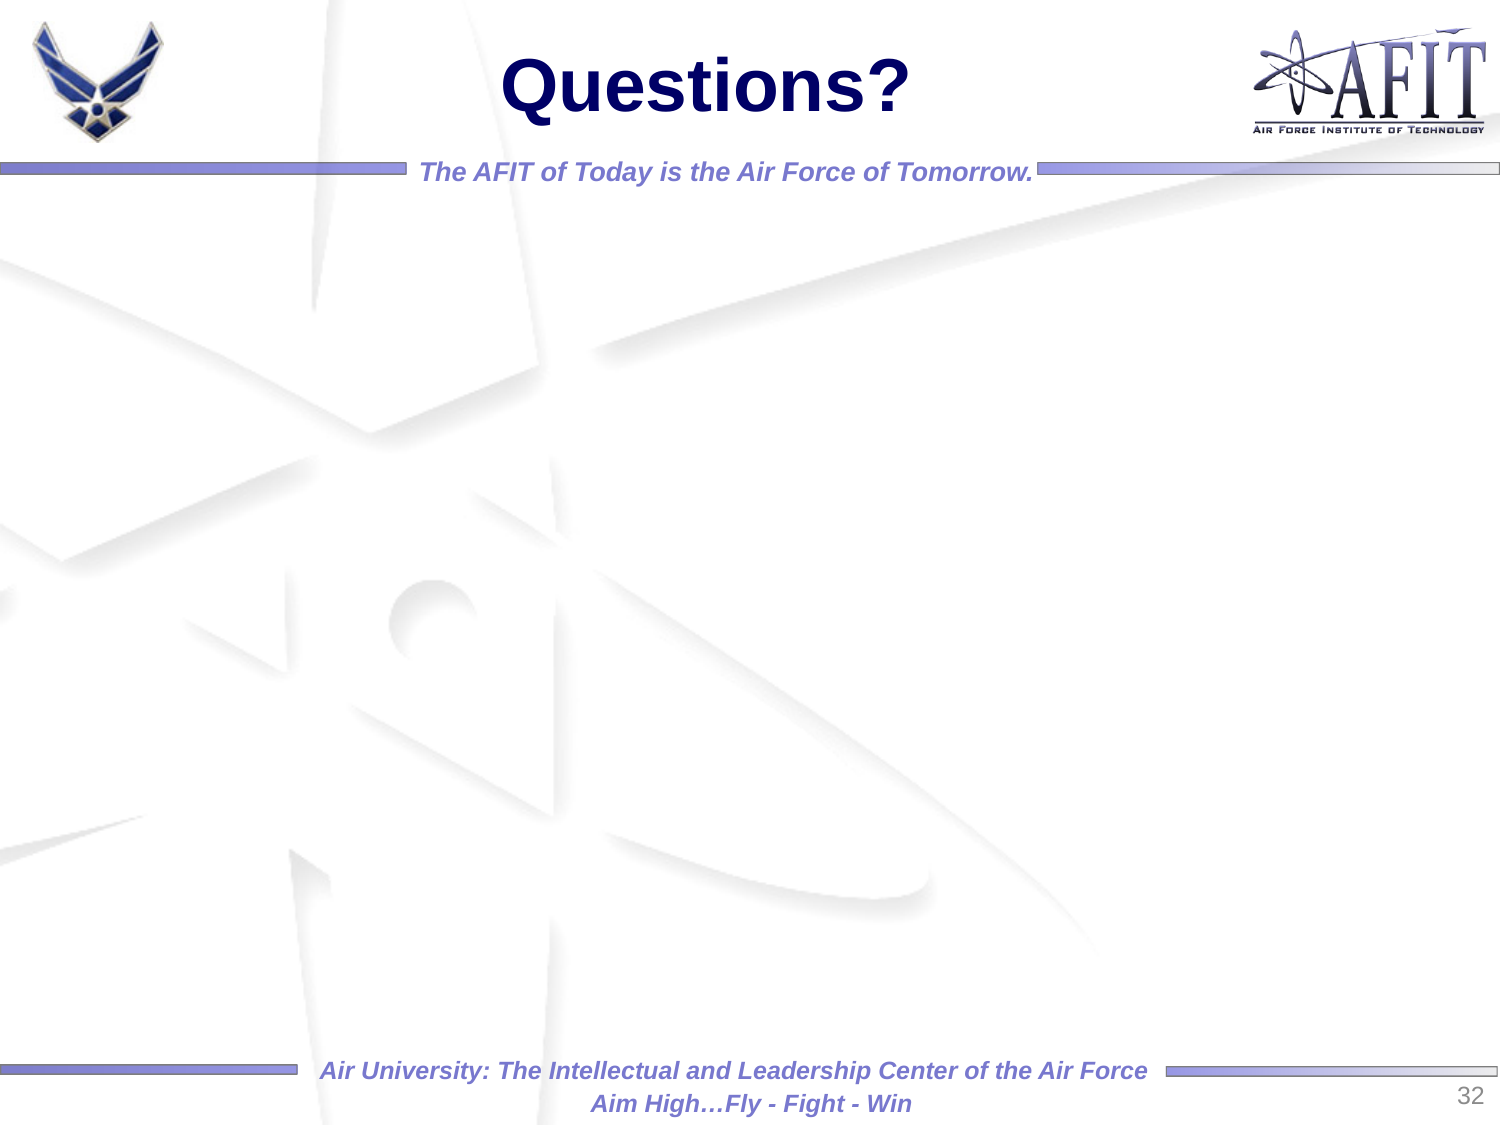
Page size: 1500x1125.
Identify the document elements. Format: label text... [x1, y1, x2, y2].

picture [32, 21, 162, 143]
title Questions? [162, 0, 1251, 163]
slide_number 32 [1149, 1065, 1500, 1125]
